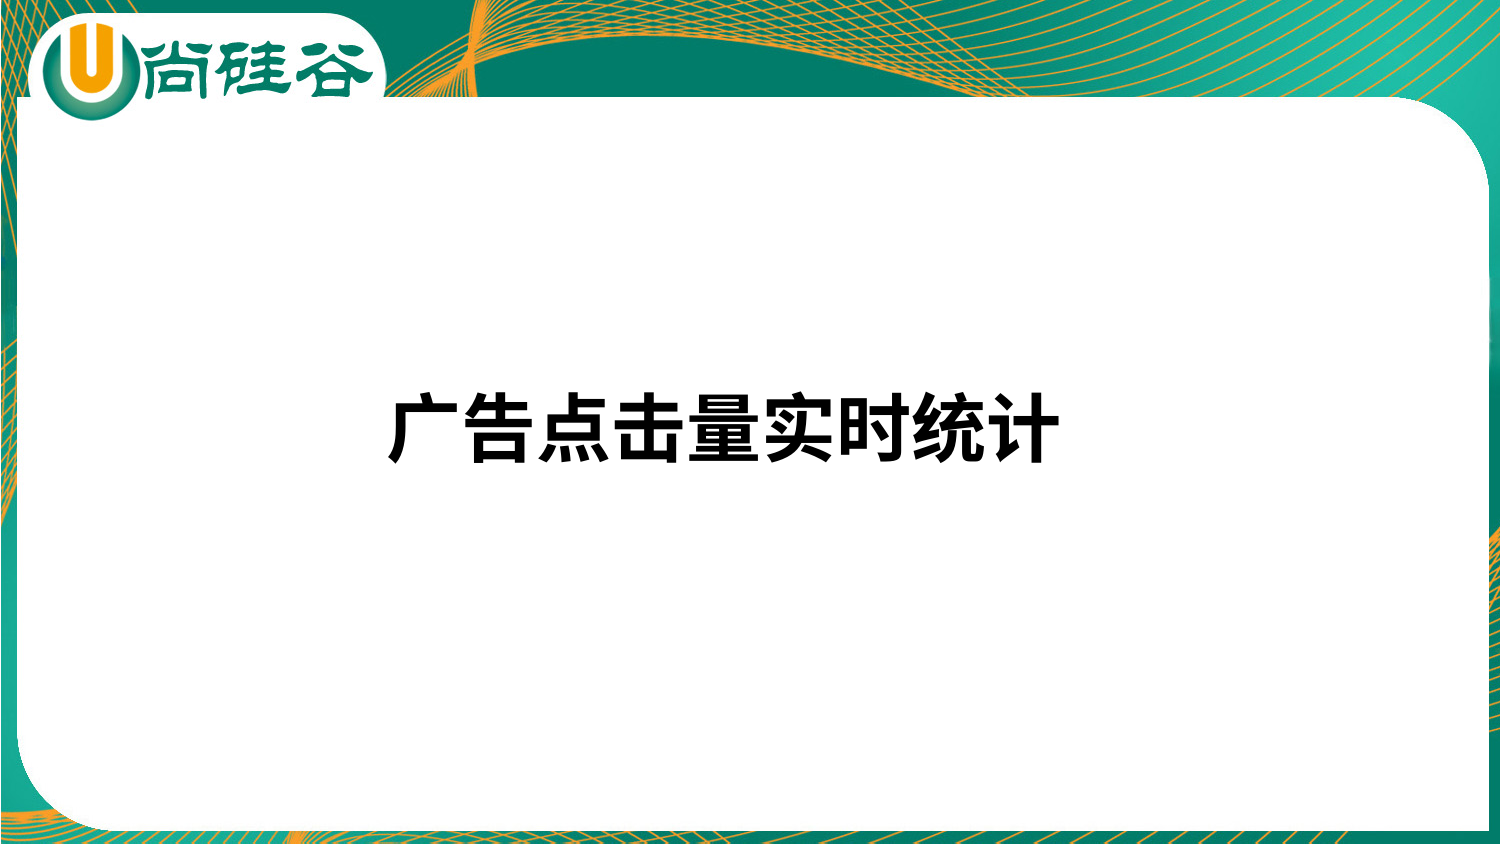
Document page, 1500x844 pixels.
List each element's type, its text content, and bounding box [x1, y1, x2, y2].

picture [0, 0, 1500, 844]
text_box 广告点击量实时统计 [371, 374, 1093, 480]
